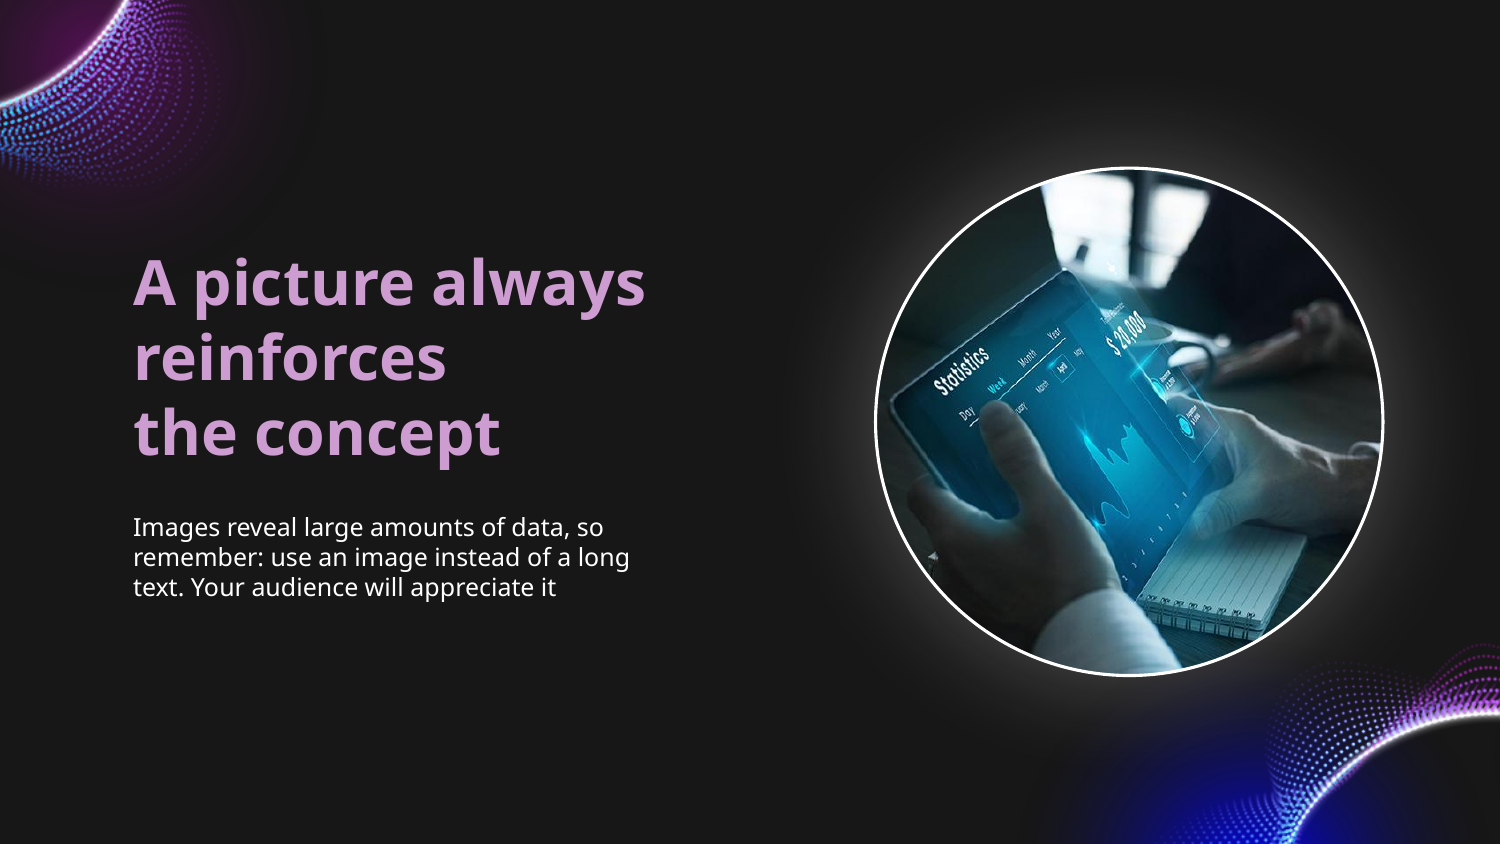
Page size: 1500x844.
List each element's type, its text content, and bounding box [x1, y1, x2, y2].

picture [0, 0, 409, 367]
picture [875, 167, 1500, 844]
subtitle Images reveal large amounts of data, so remember: use an image instead of a long text. Your audience will appreciate it [118, 496, 696, 618]
title A picture always reinforces the concept [118, 226, 696, 483]
